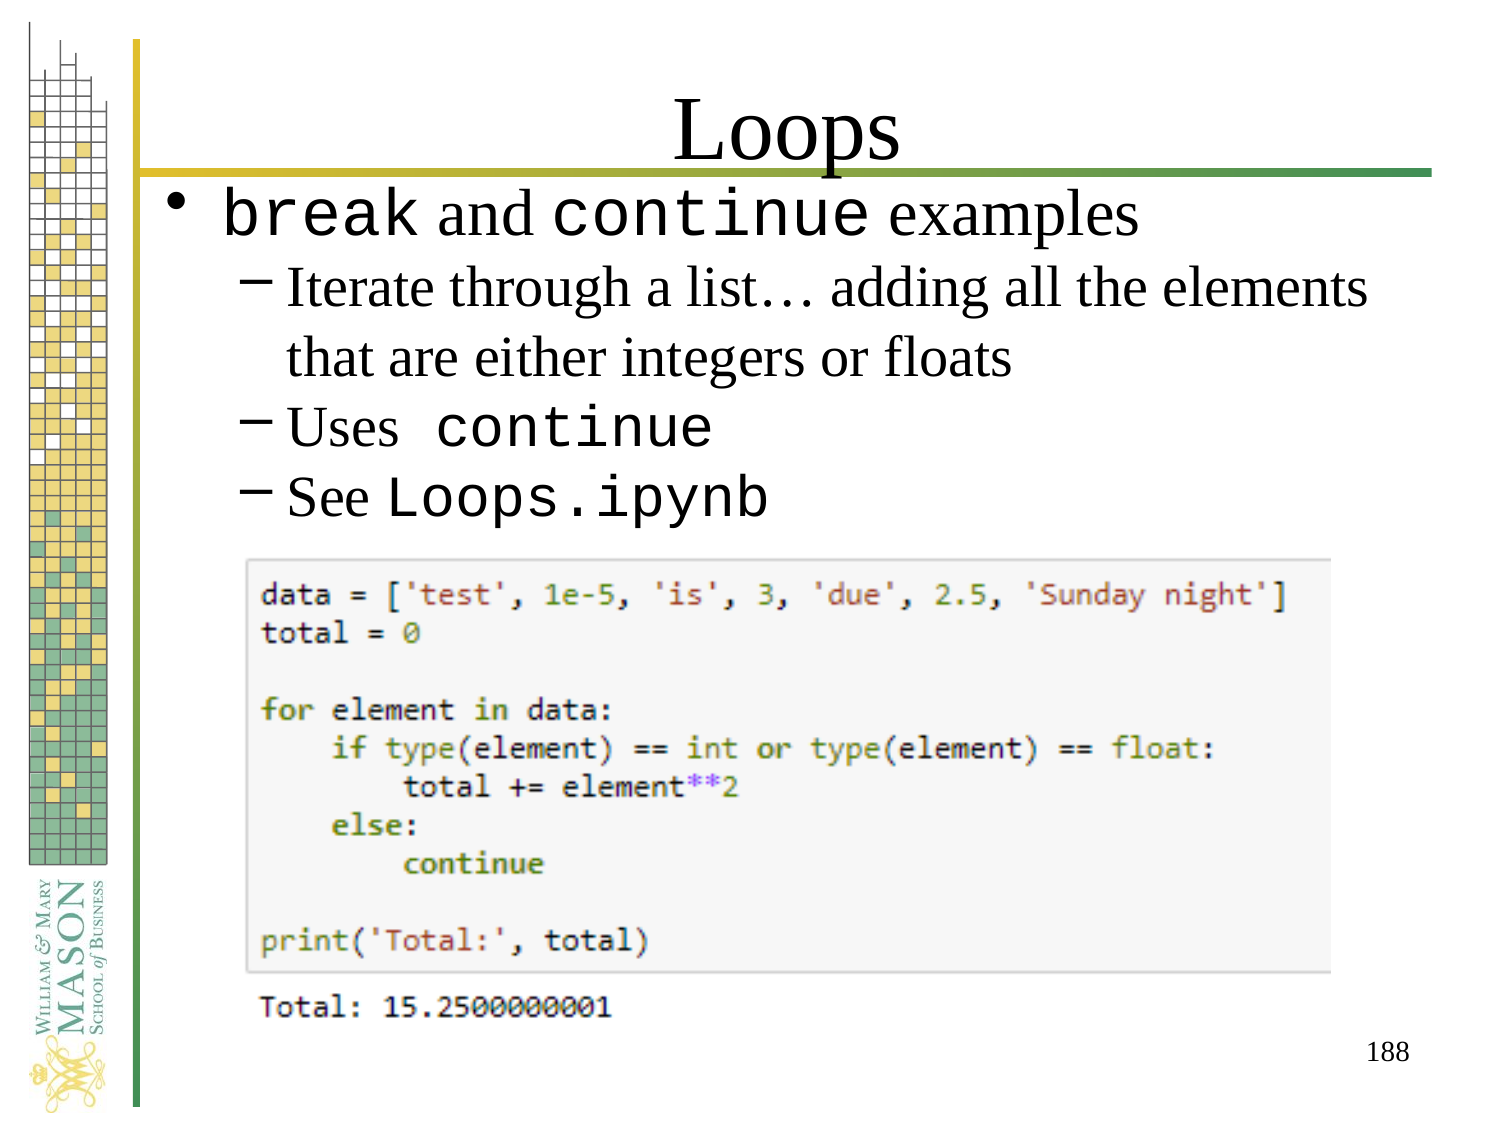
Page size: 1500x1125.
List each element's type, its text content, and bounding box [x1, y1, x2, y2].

list break and continue examples Iterate through a list… adding all the elements that are either integers or floats Uses continue See Loops.ipynb [150, 160, 1460, 1005]
picture [230, 549, 1331, 1047]
slide_number 188 [1048, 1024, 1426, 1103]
title Loops [150, 45, 1425, 160]
table_header Description [29, 879, 107, 1113]
